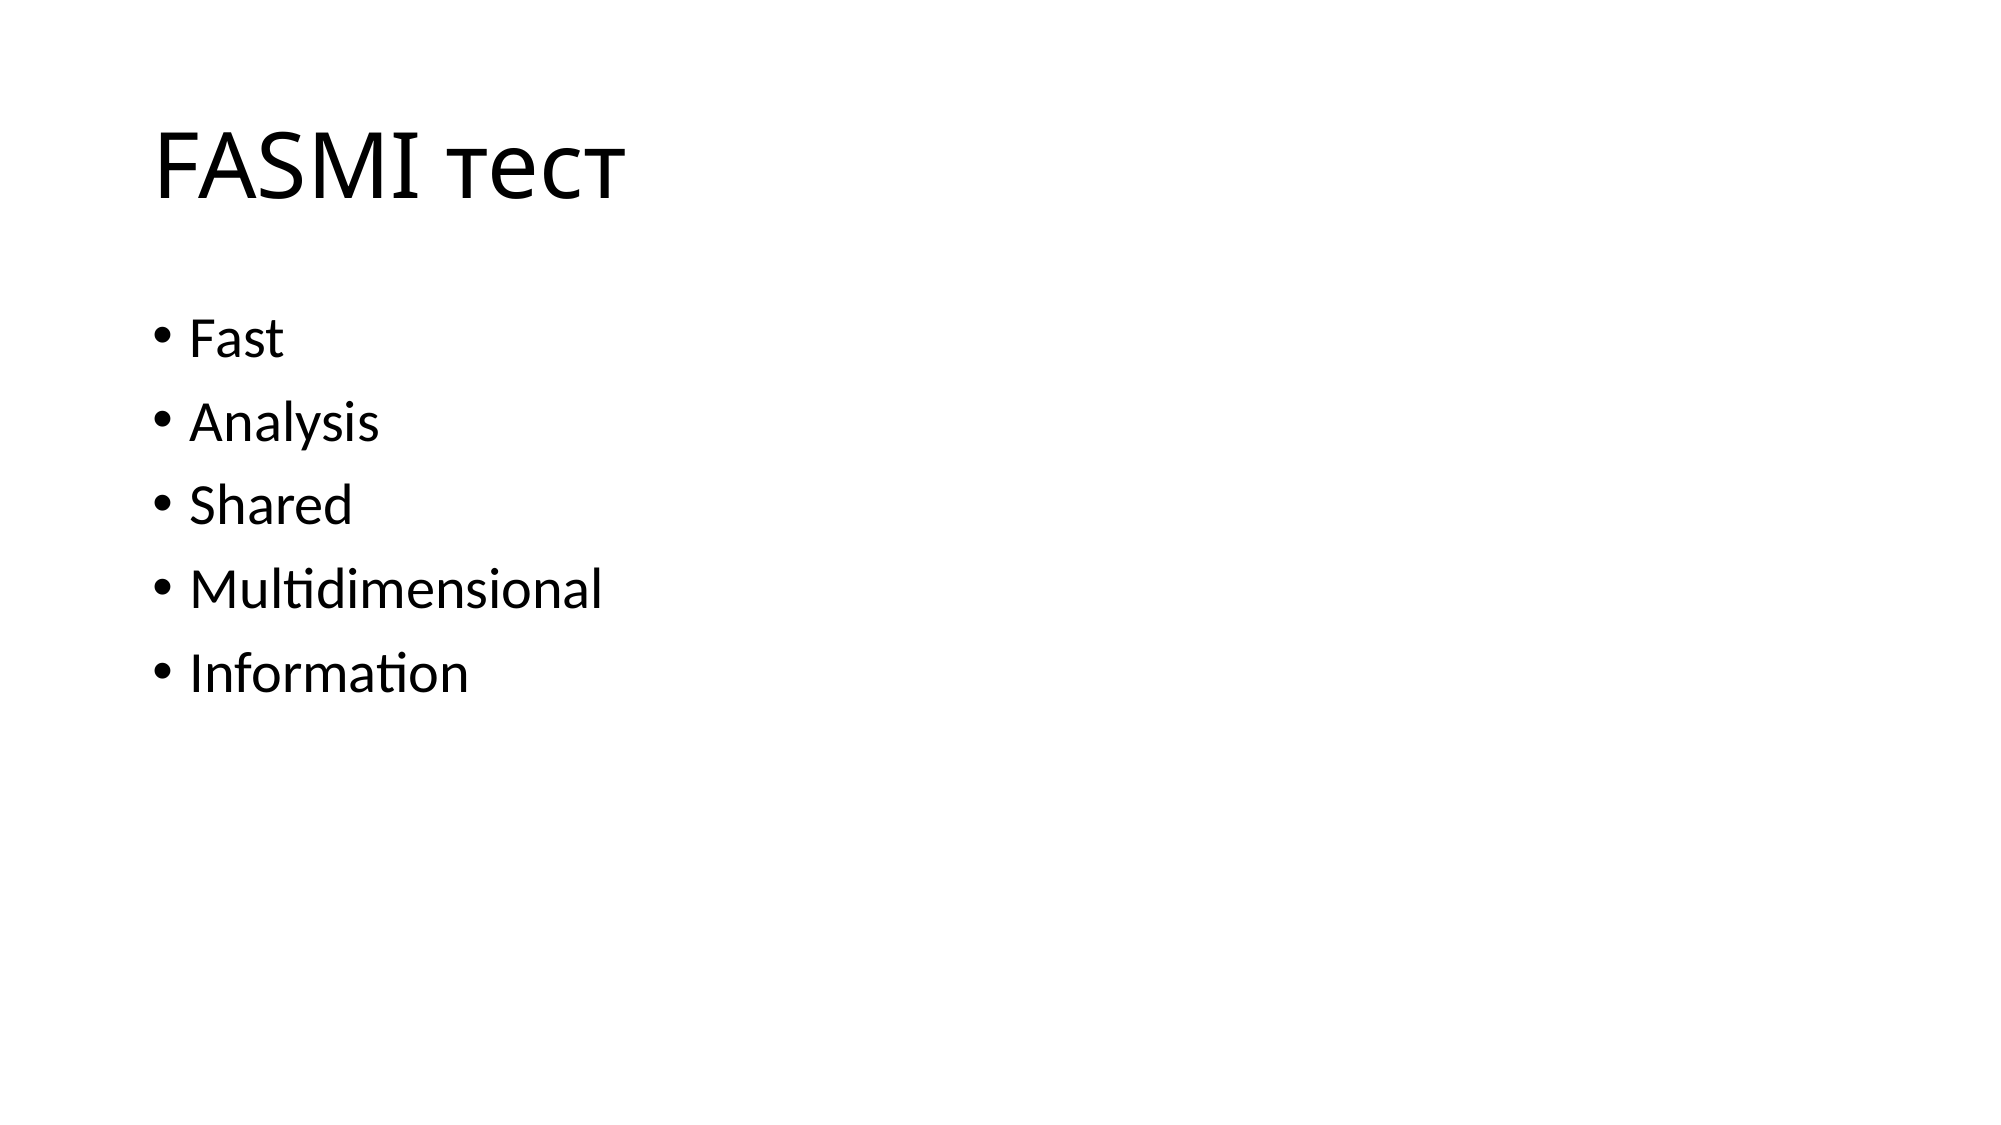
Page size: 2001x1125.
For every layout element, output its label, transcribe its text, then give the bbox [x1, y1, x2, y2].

list Fast Analysis Shared Multidimensional Information [137, 299, 1863, 1014]
title FASMI тест [137, 59, 1863, 278]
